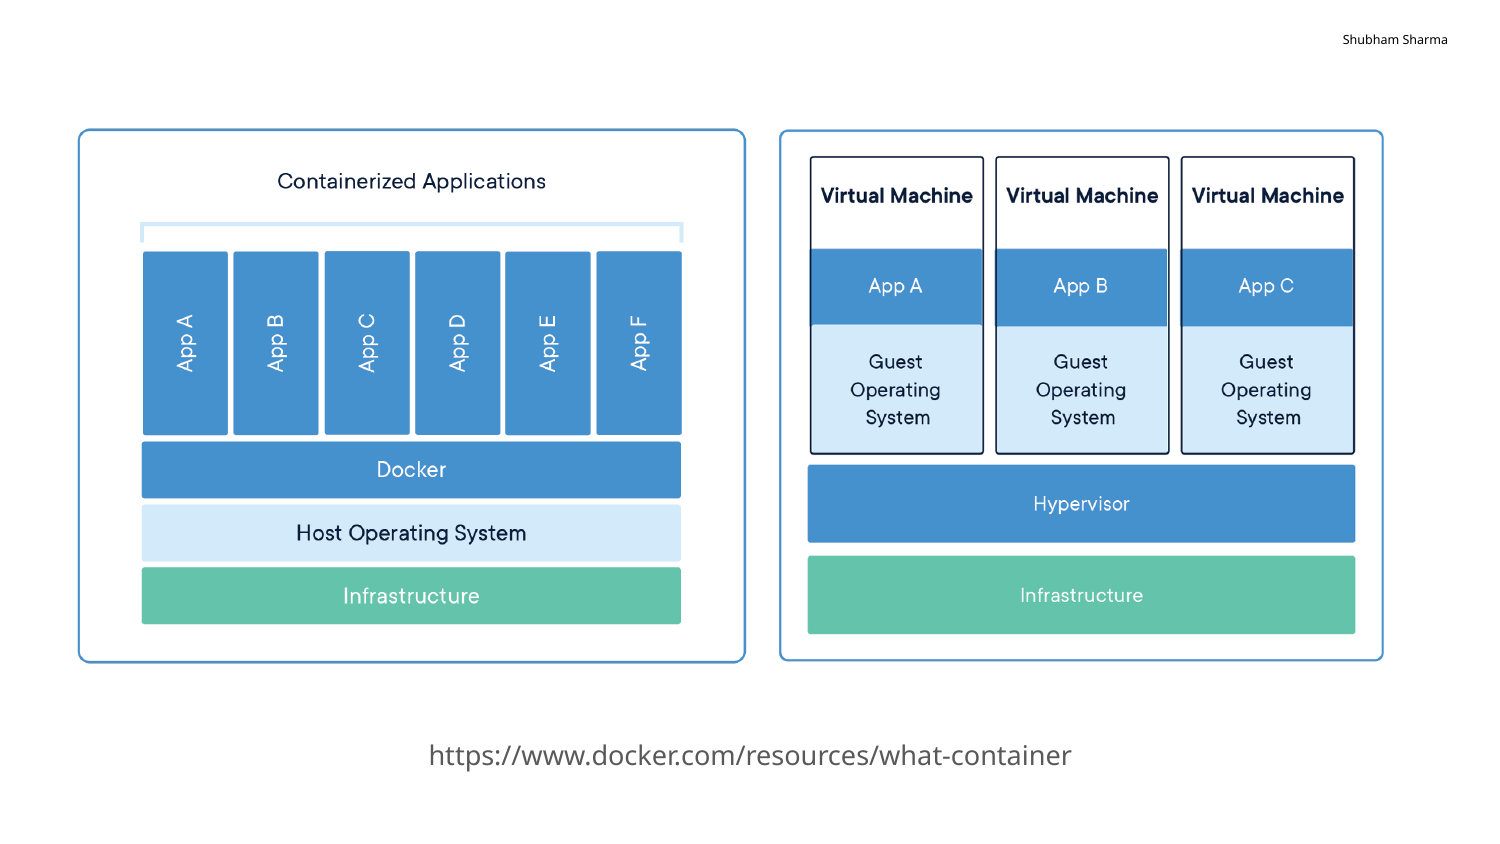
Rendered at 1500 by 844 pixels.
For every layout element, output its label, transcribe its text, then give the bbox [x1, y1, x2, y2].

picture [773, 125, 1451, 667]
list https://www.docker.com/resources/what-container [118, 717, 1382, 793]
picture [73, 125, 751, 667]
